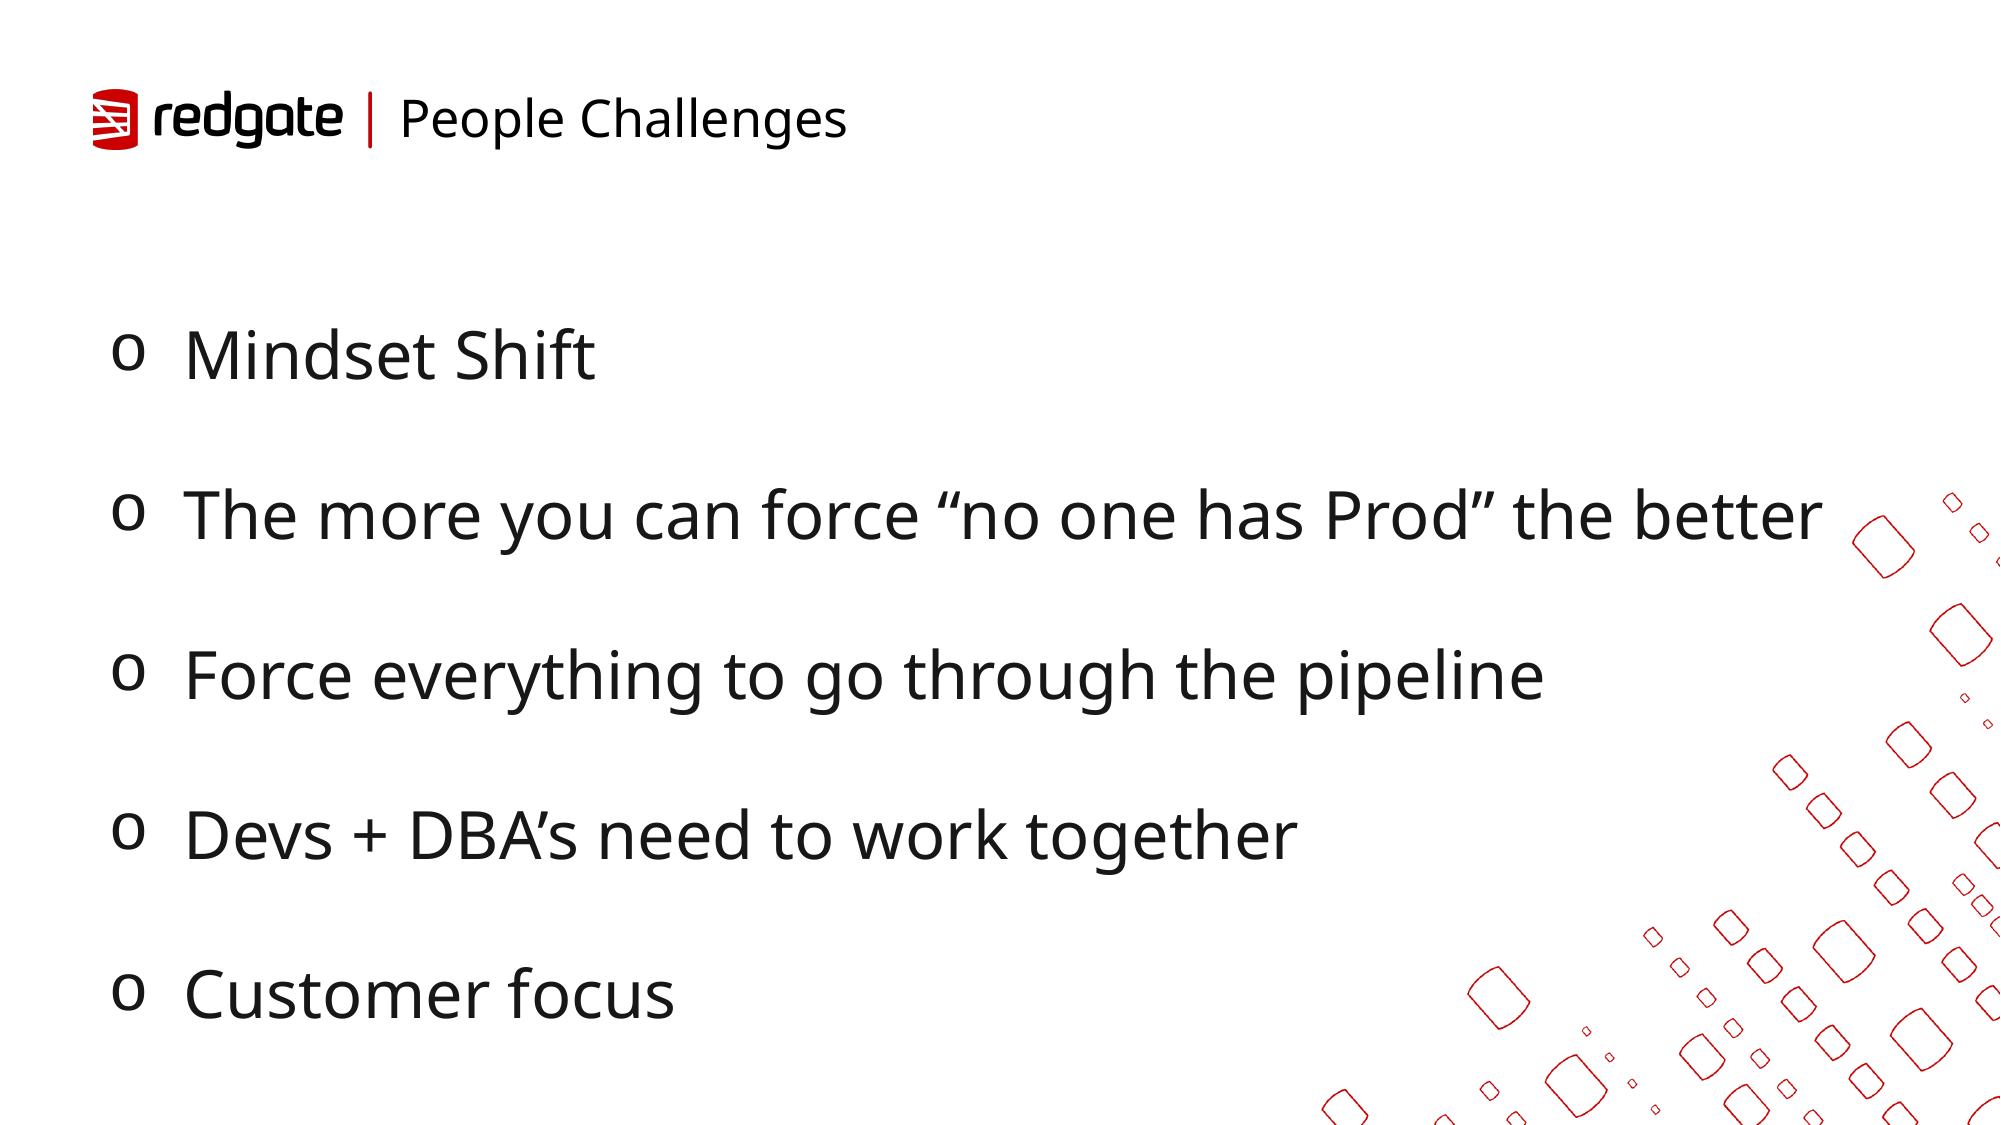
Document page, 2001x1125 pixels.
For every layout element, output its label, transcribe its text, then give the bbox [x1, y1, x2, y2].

picture [1295, 463, 2000, 1125]
text_box People Challenges [384, 78, 1779, 156]
text_box Mindset Shift The more you can force “no one has Prod” the better Force everything to go through the pipeline Devs + DBA’s need to work together Customer focus [93, 225, 1903, 1040]
picture [93, 89, 372, 150]
